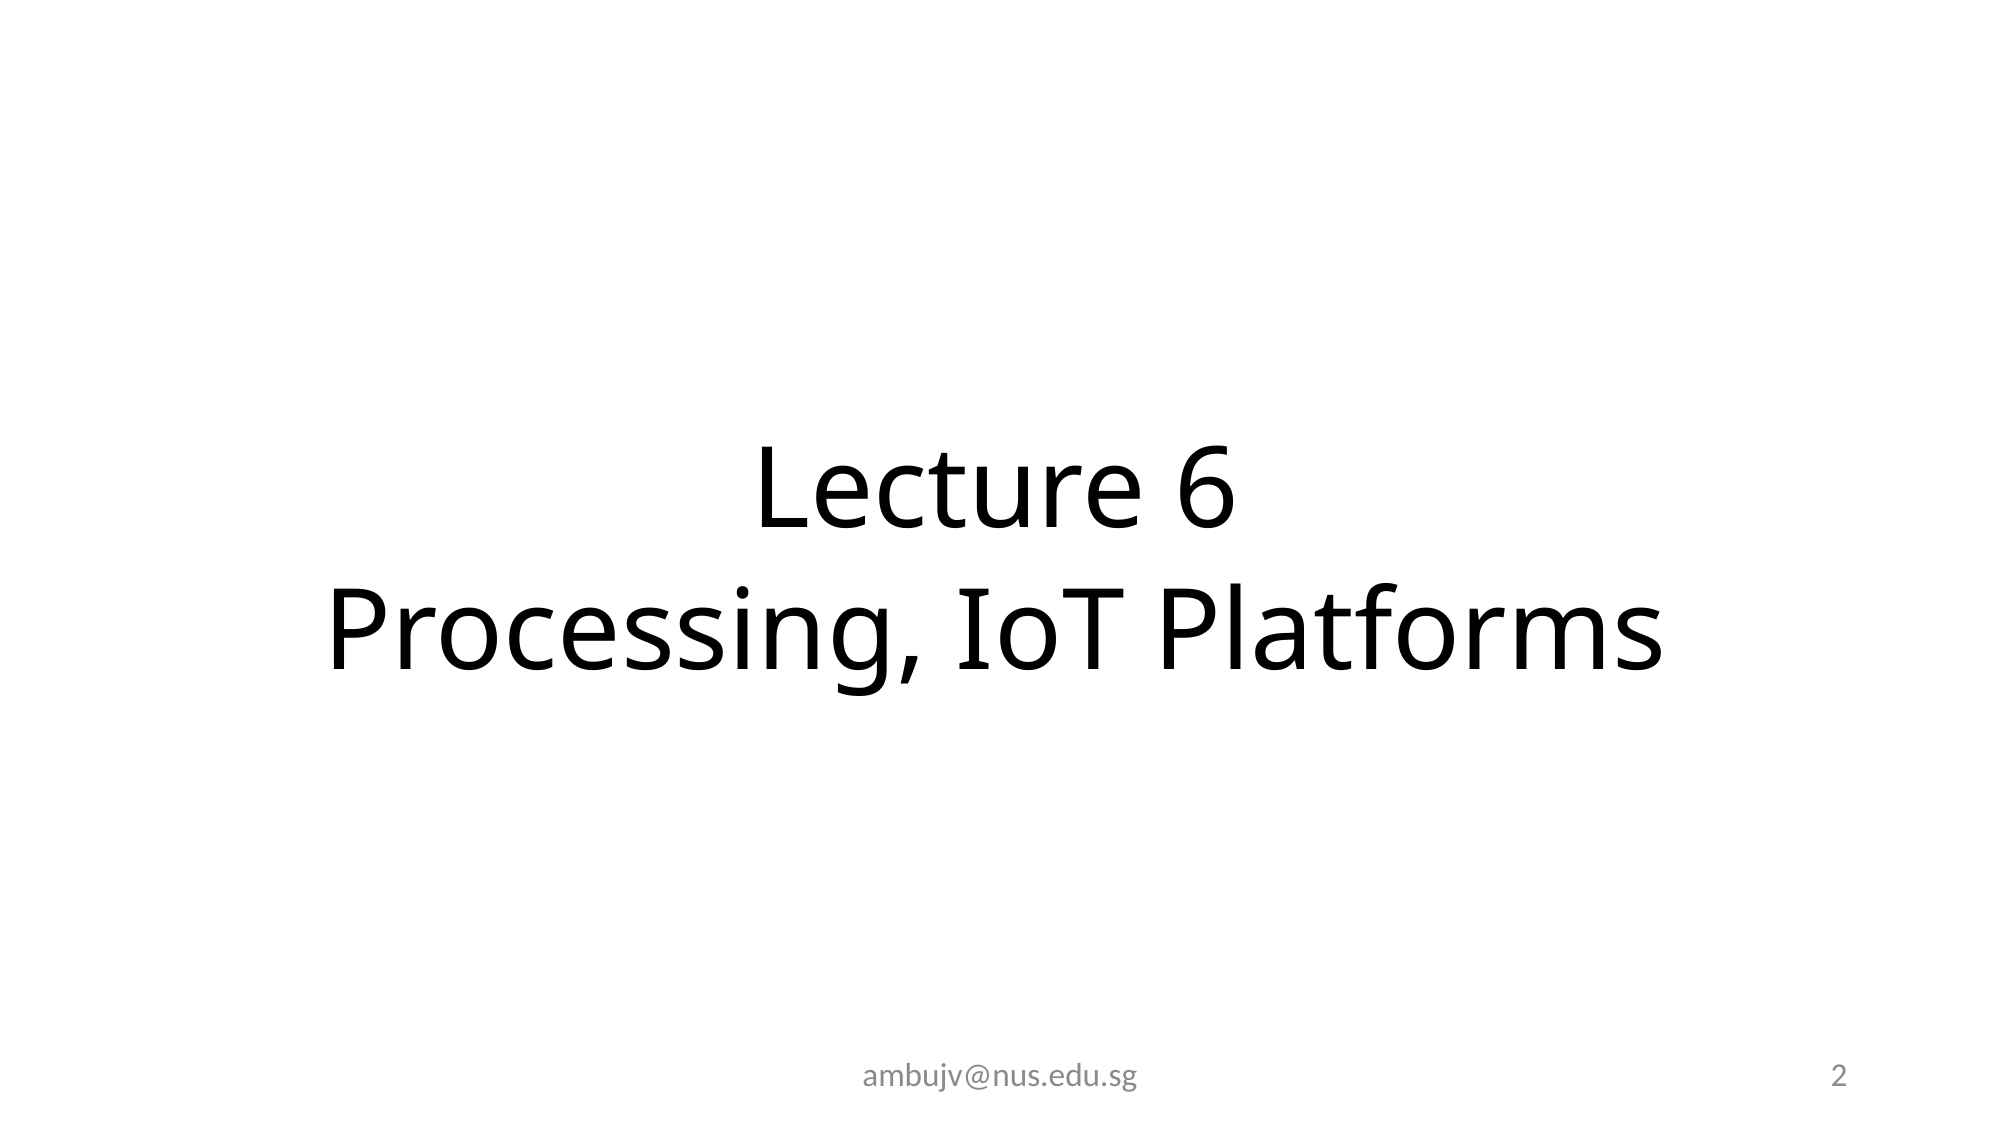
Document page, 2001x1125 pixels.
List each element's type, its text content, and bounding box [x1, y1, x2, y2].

slide_number 2 [1412, 1042, 1863, 1103]
list Lecture 6 Processing, IoT Platforms [118, 423, 1873, 702]
footer ambujv@nus.edu.sg [662, 1042, 1338, 1103]
